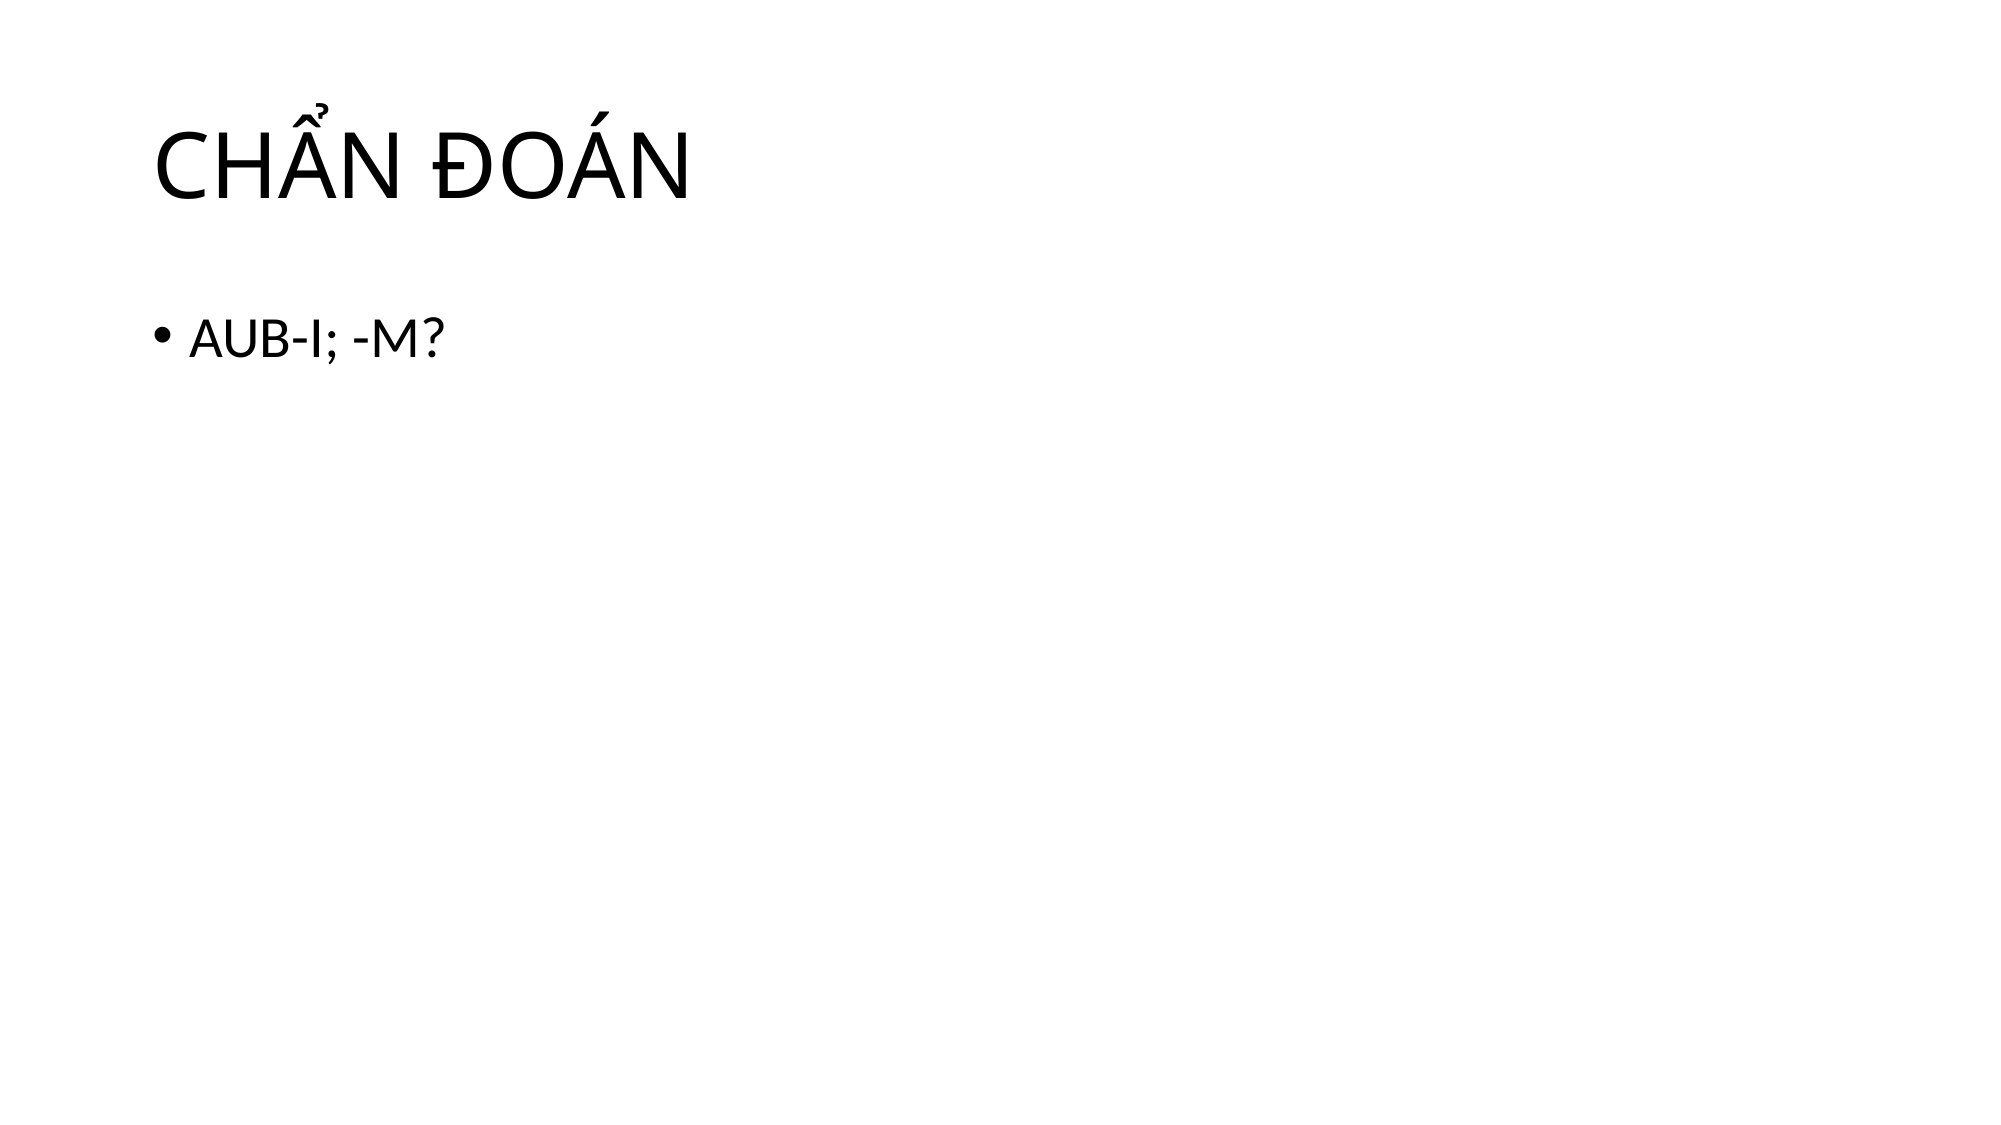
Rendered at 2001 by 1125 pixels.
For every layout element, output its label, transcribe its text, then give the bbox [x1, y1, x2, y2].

list AUB-I; -M? [137, 299, 1863, 1014]
title CHẨN ĐOÁN [137, 59, 1863, 278]
